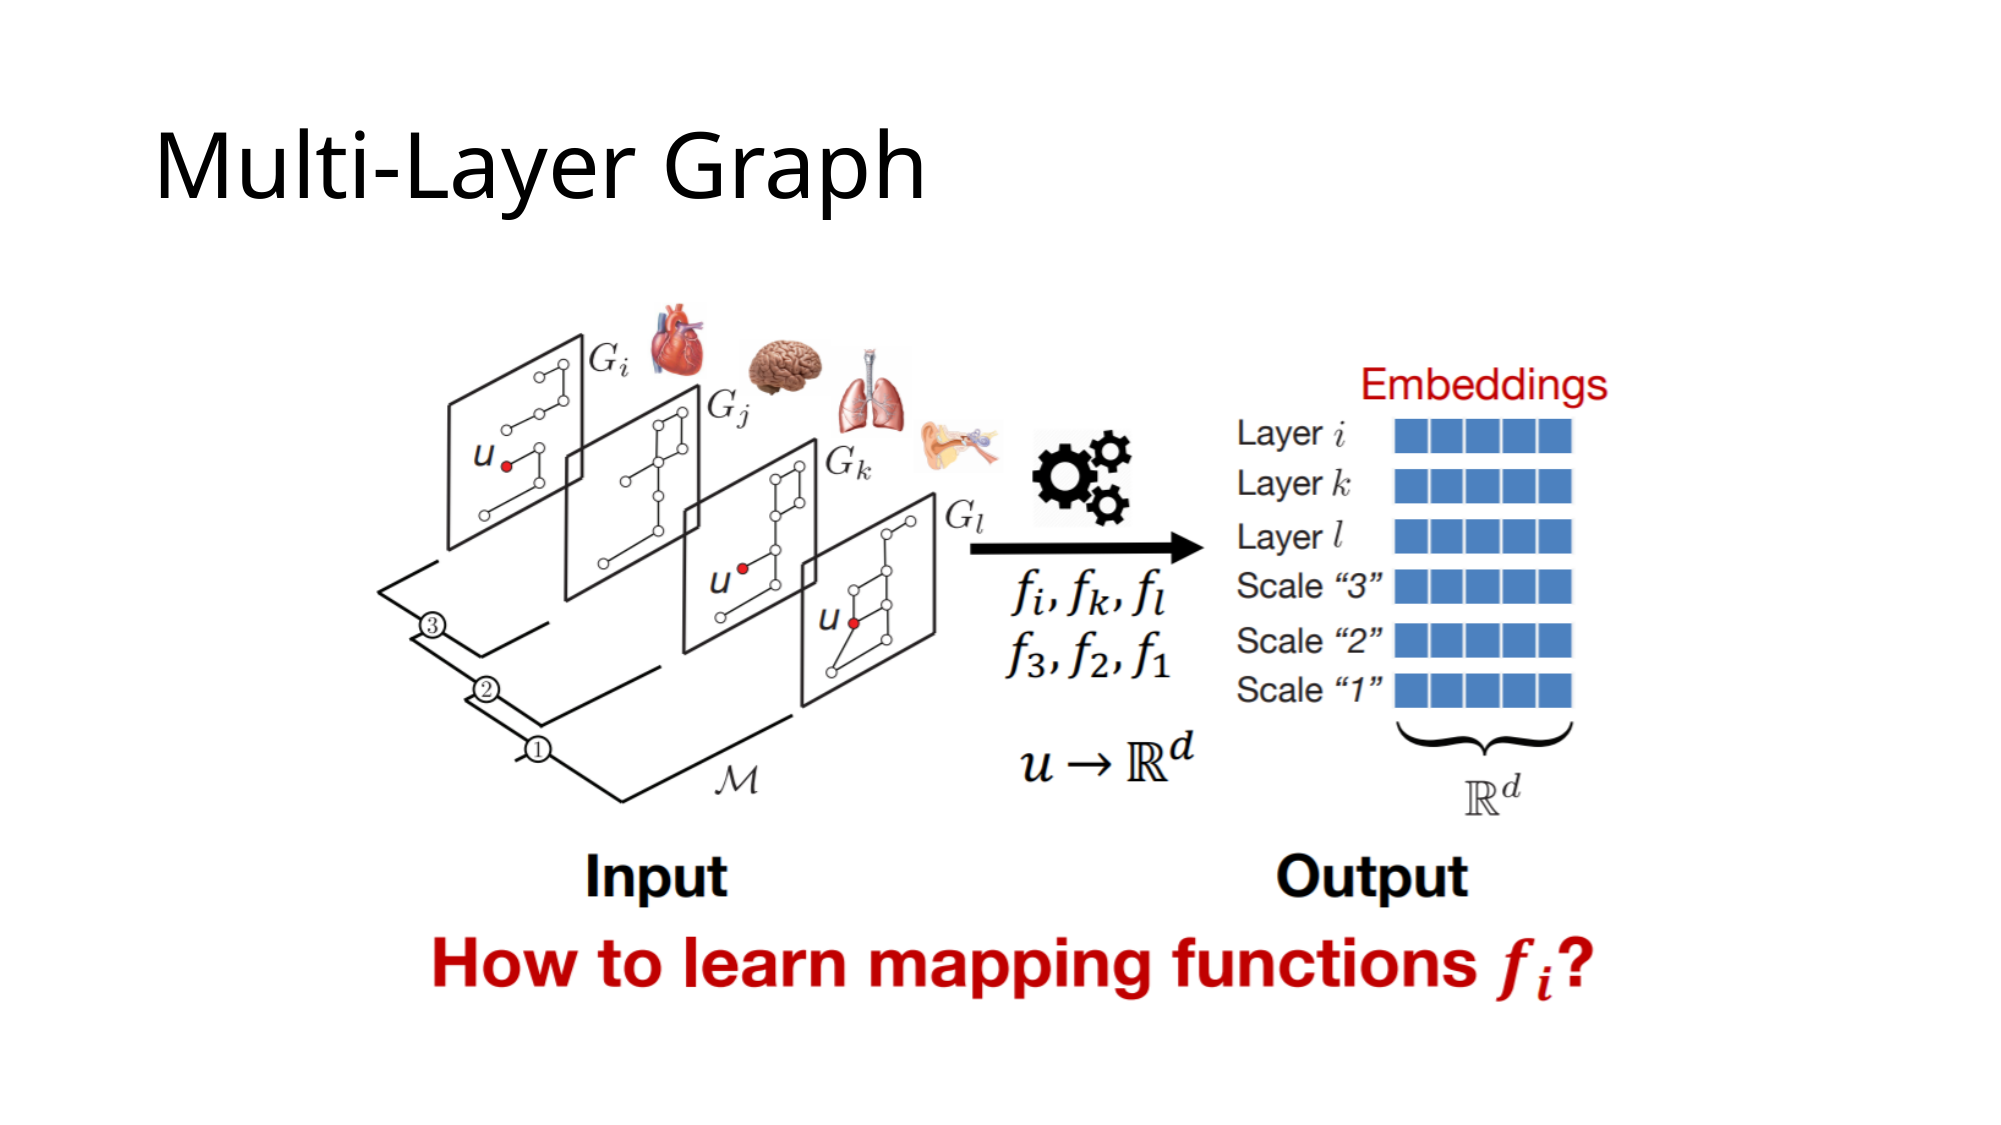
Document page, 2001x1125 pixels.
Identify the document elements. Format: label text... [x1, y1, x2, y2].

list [374, 299, 1626, 1014]
title Multi-Layer Graph [137, 59, 1863, 278]
